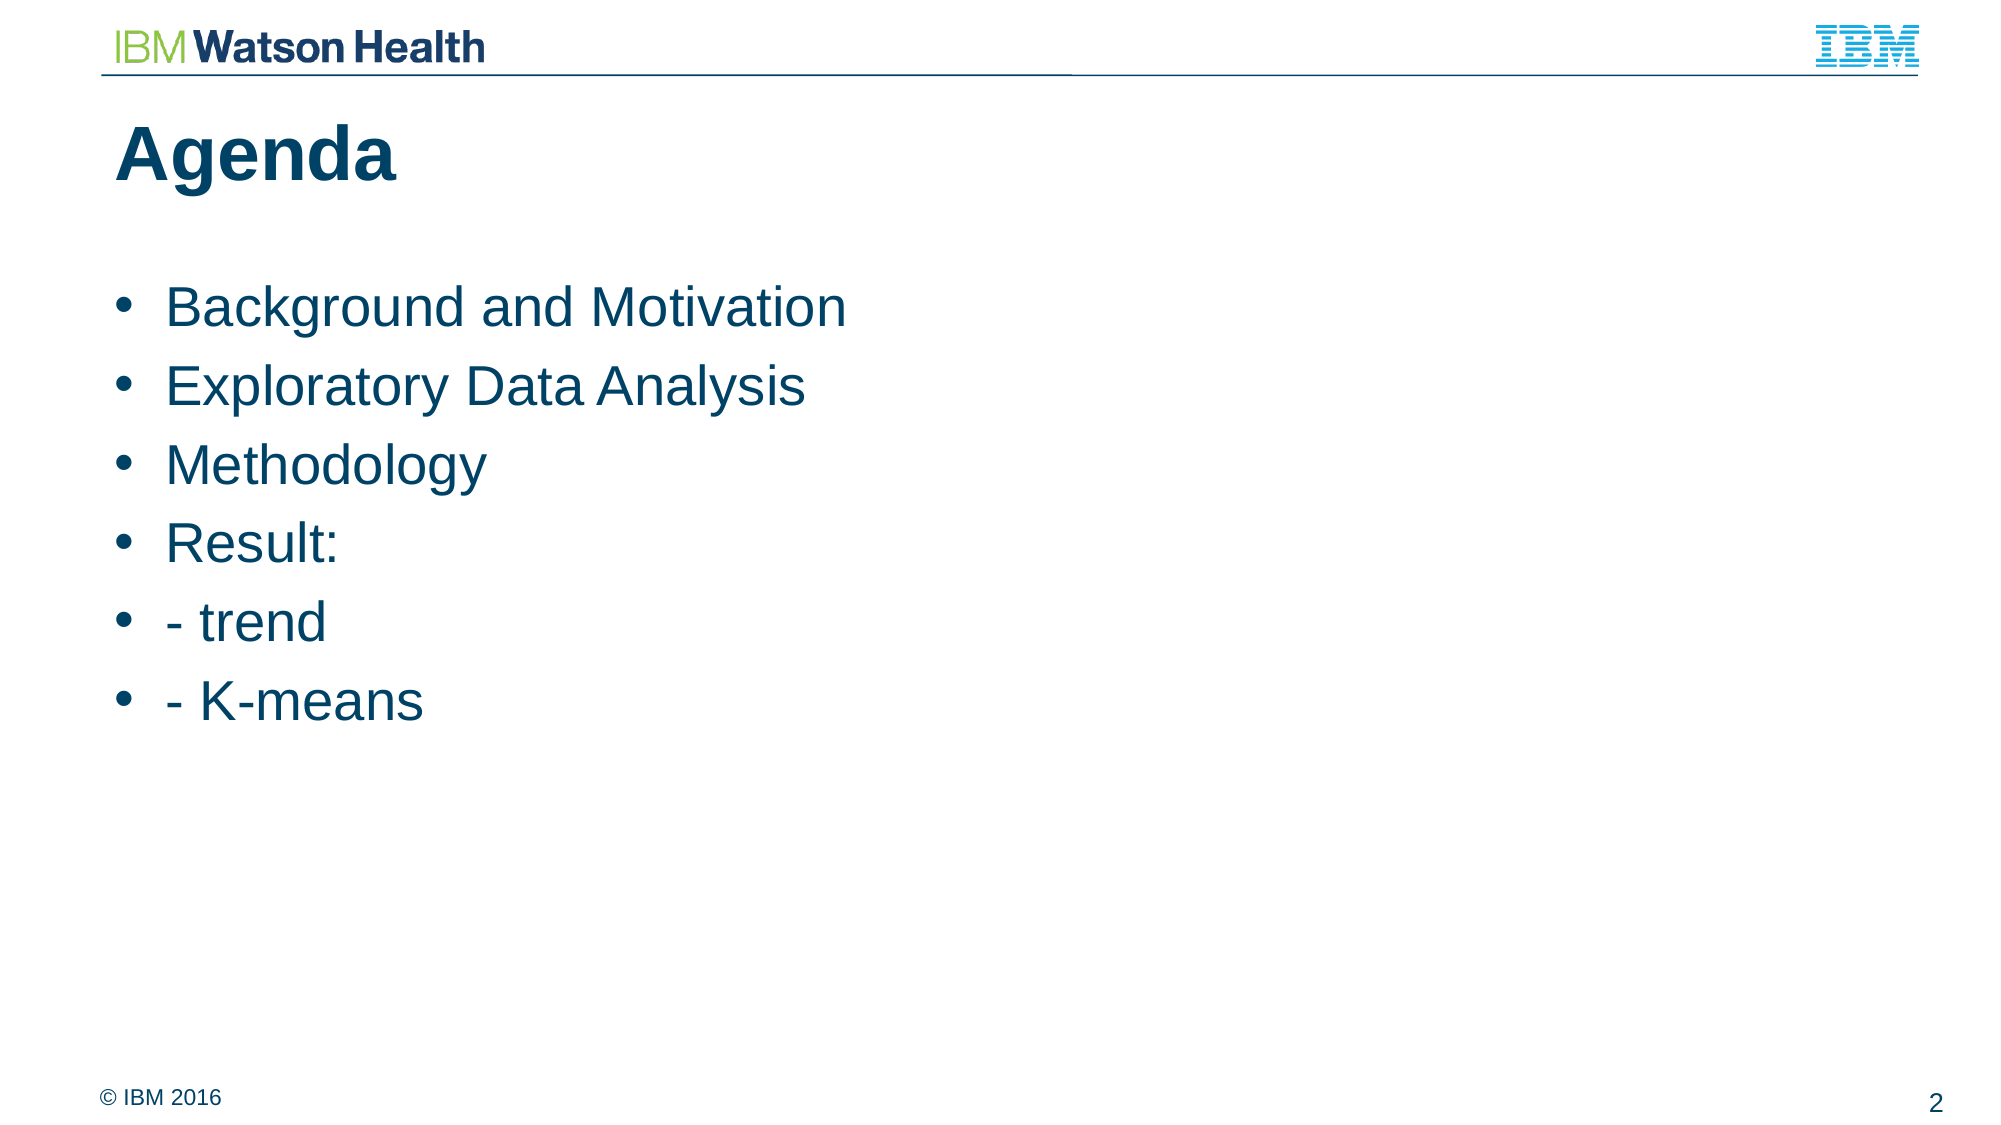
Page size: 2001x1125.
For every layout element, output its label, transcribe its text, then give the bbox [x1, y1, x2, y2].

picture [116, 30, 484, 63]
list Background and Motivation Exploratory Data Analysis Methodology Result: - trend - K-means [99, 262, 1900, 1013]
picture [1816, 25, 1919, 67]
title Agenda [99, 96, 1900, 196]
